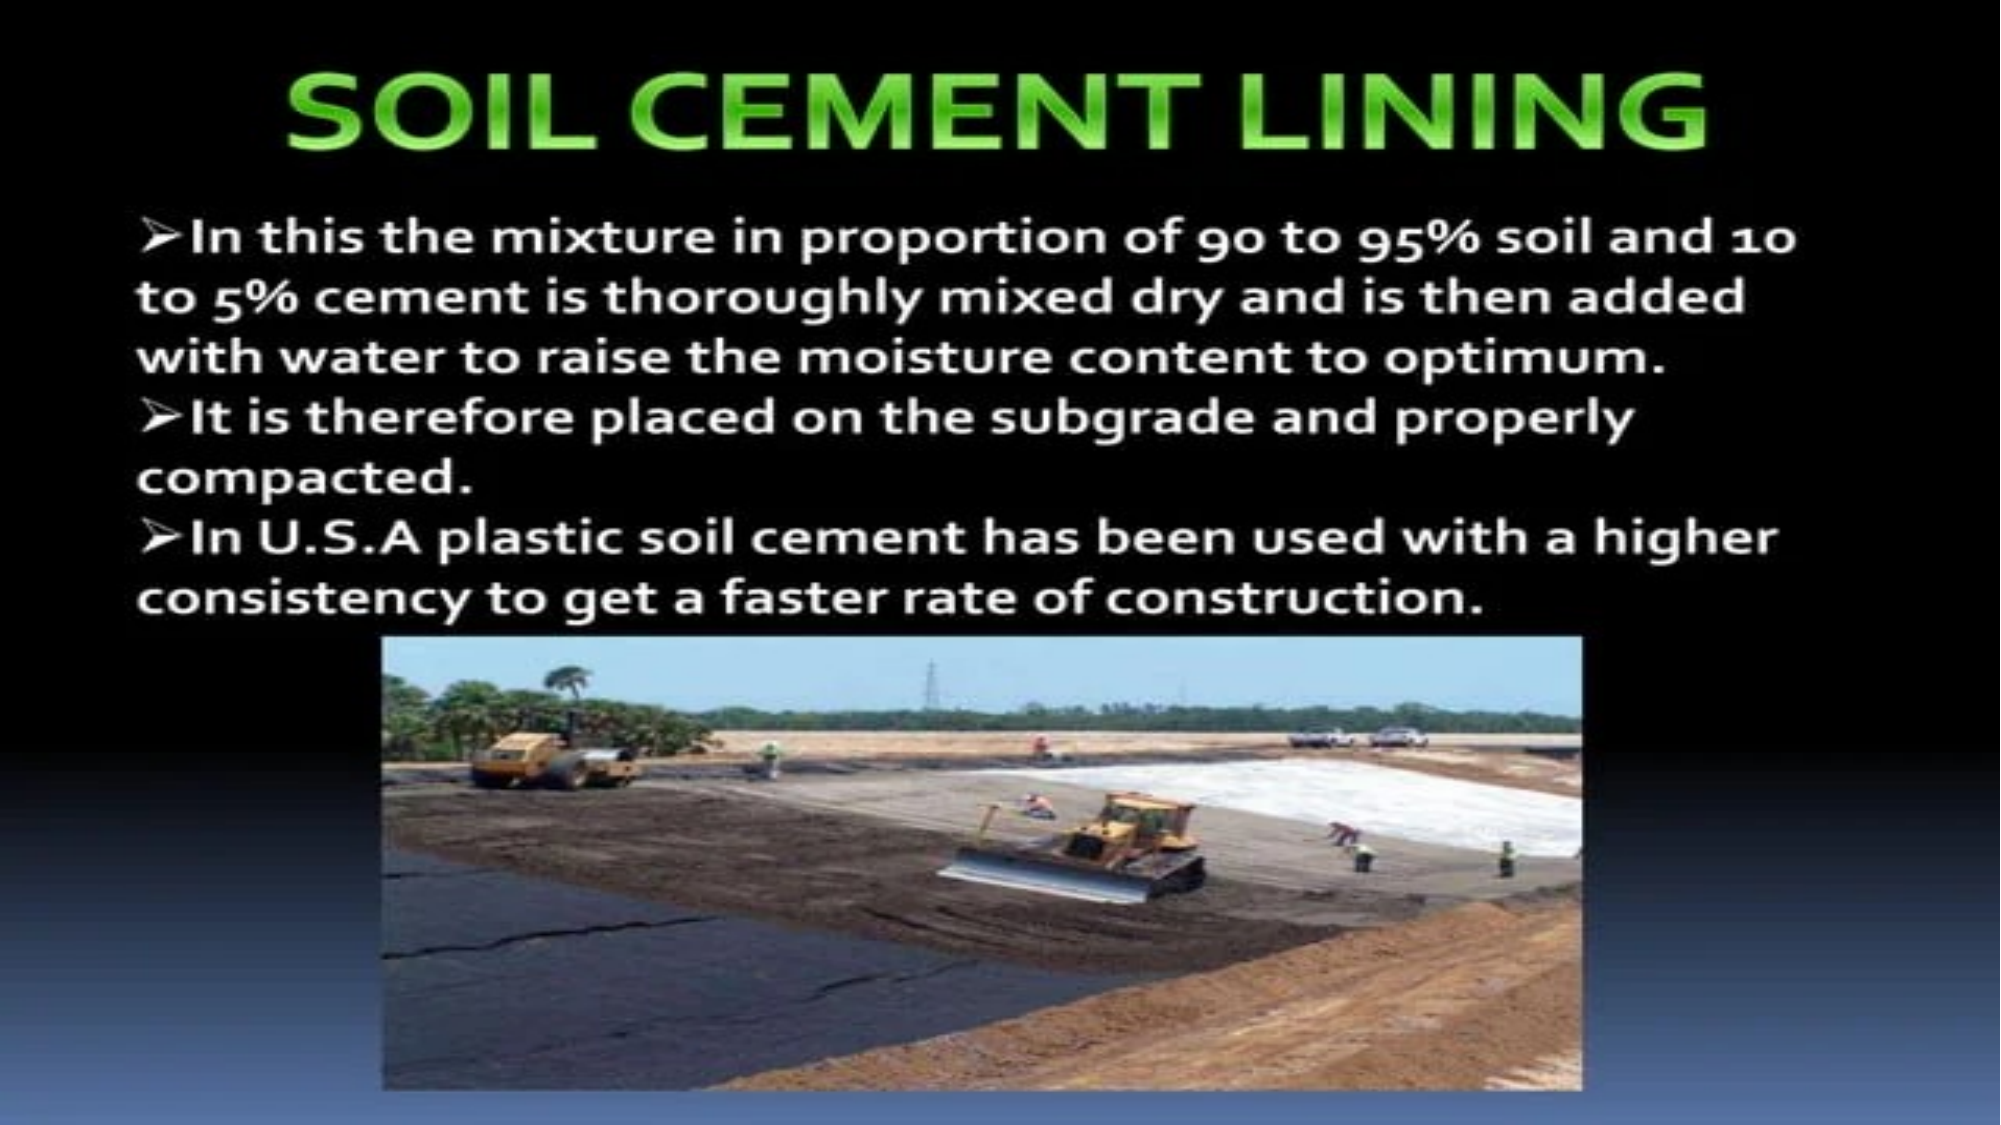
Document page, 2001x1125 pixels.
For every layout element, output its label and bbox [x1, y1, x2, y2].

list [0, 0, 2000, 1125]
